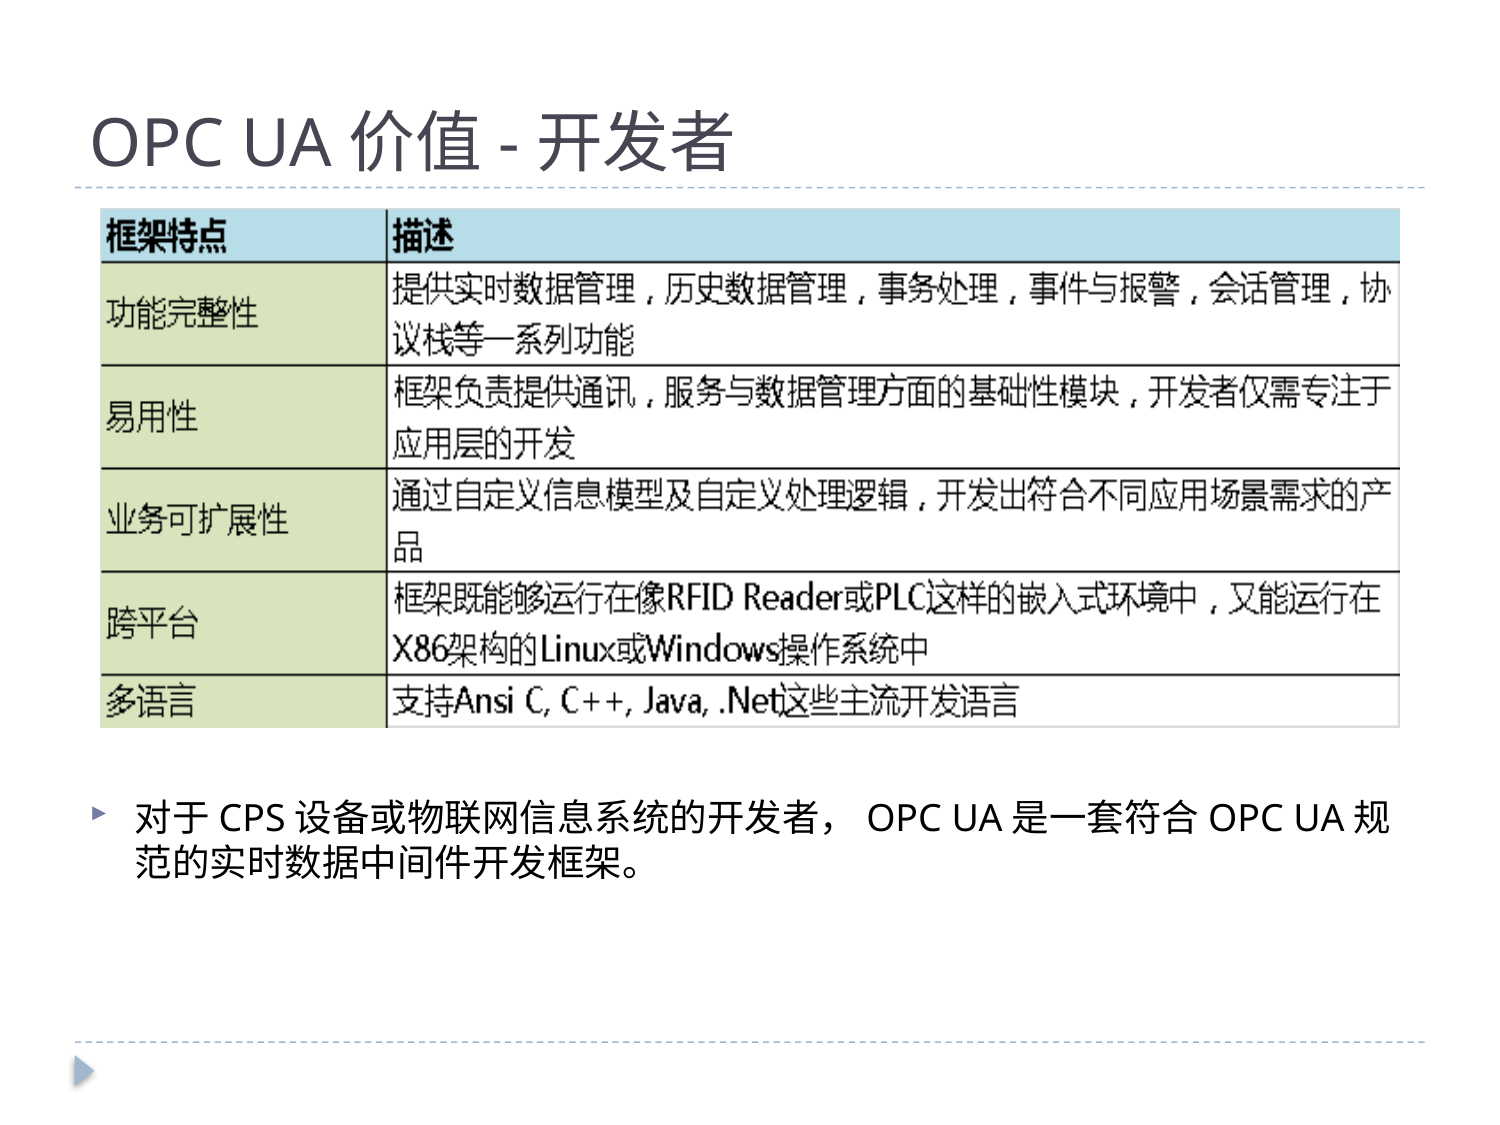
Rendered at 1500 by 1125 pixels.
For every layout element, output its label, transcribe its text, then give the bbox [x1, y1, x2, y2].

list 对于CPS设备或物联网信息系统的开发者，OPC UA是一套符合OPC UA规范的实时数据中间件开发框架。 [75, 786, 1436, 1010]
picture [100, 207, 1400, 729]
title OPC UA价值-开发者 [75, 24, 1425, 188]
